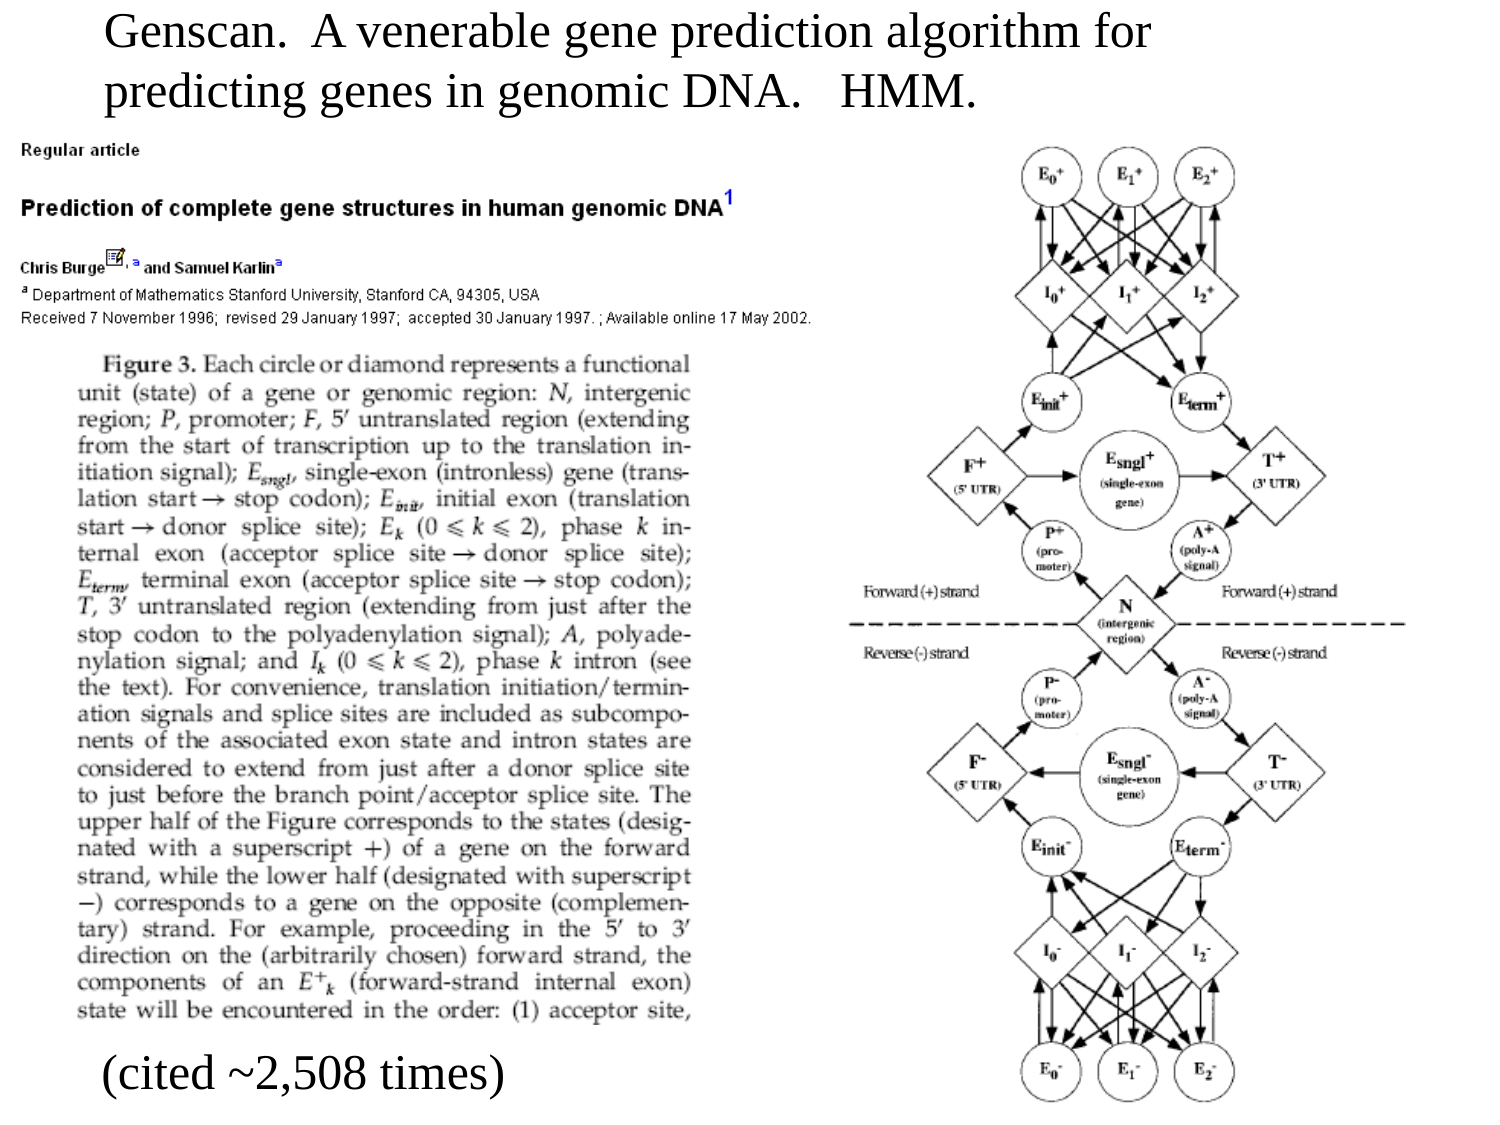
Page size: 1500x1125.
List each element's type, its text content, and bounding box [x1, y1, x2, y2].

text_box (cited ~2,508 times) [86, 1035, 521, 1107]
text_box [62, 337, 703, 1026]
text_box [12, 124, 831, 358]
text_box Genscan. A venerable gene prediction algorithm for predicting genes in genomic DNA. HMM. [88, 0, 1180, 123]
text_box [836, 112, 1406, 1113]
